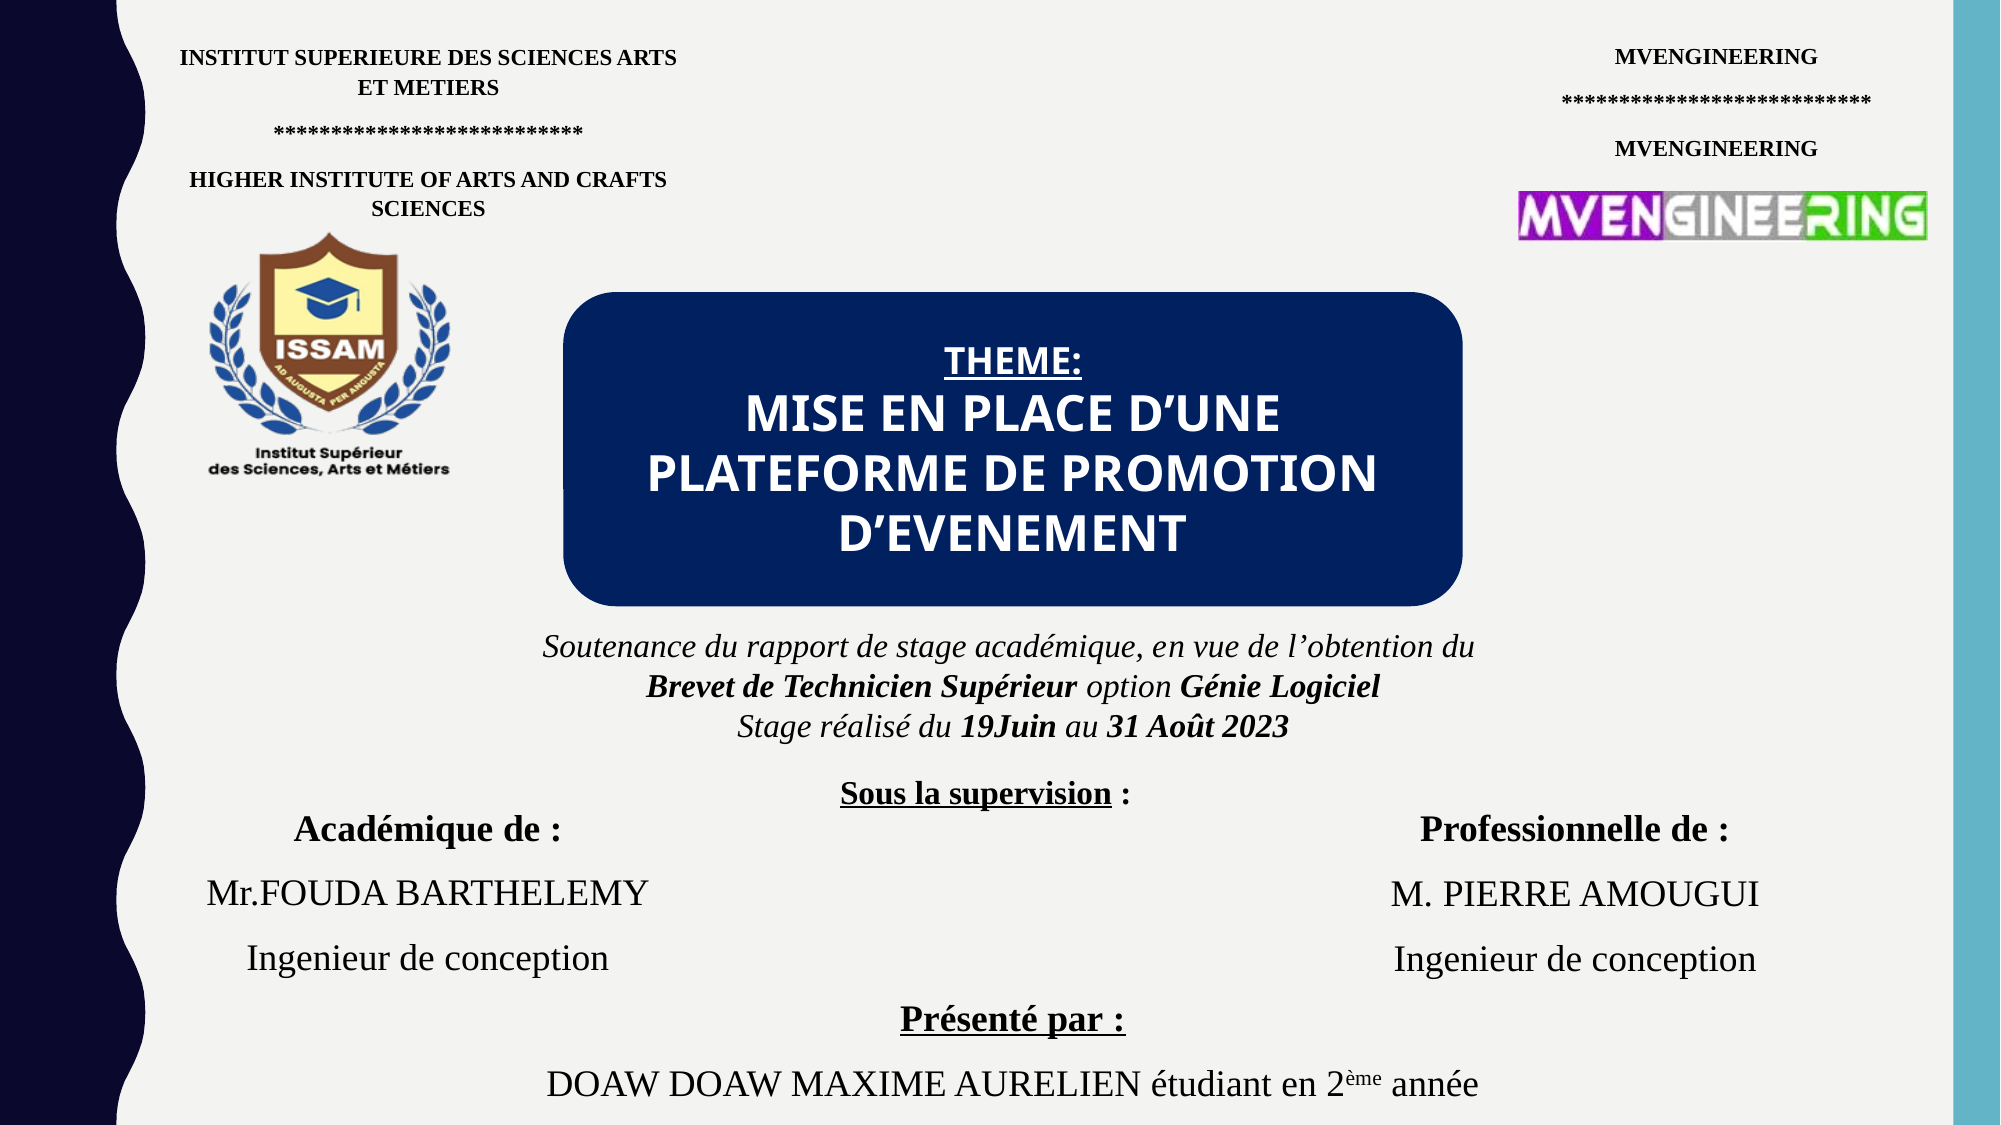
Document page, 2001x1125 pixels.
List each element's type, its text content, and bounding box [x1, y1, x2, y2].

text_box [1518, 191, 1928, 242]
text_box MVENGINEERING *************************** MVENGINEERING [1394, 32, 2000, 215]
text_box Professionnelle de : M. PIERRE AMOUGUI Ingenieur de conception [1302, 793, 1849, 986]
text_box Soutenance du rapport de stage académique, en vue de l’obtention du Brevet de Technicien Supérieur option Génie Logiciel Stage réalisé du 19Juin au 31 Août 2023 [303, 617, 1724, 752]
text_box Présenté par : DOAW DOAW MAXIME AURELIEN étudiant en 2ème année [468, 983, 1557, 1112]
text_box INSTITUT SUPERIEURE DES SCIENCES ARTS ET METIERS *************************** HIGHER INSTITUTE OF ARTS AND CRAFTS SCIENCES [147, 33, 710, 229]
text_box Académique de : Mr.FOUDA BARTHELEMY Ingenieur de conception [186, 792, 670, 986]
text_box THEME: MISE EN PLACE D’UNE PLATEFORME DE PROMOTION D’EVENEMENT [563, 292, 1463, 607]
text_box Sous la supervision : [586, 761, 1385, 823]
picture [192, 227, 469, 484]
